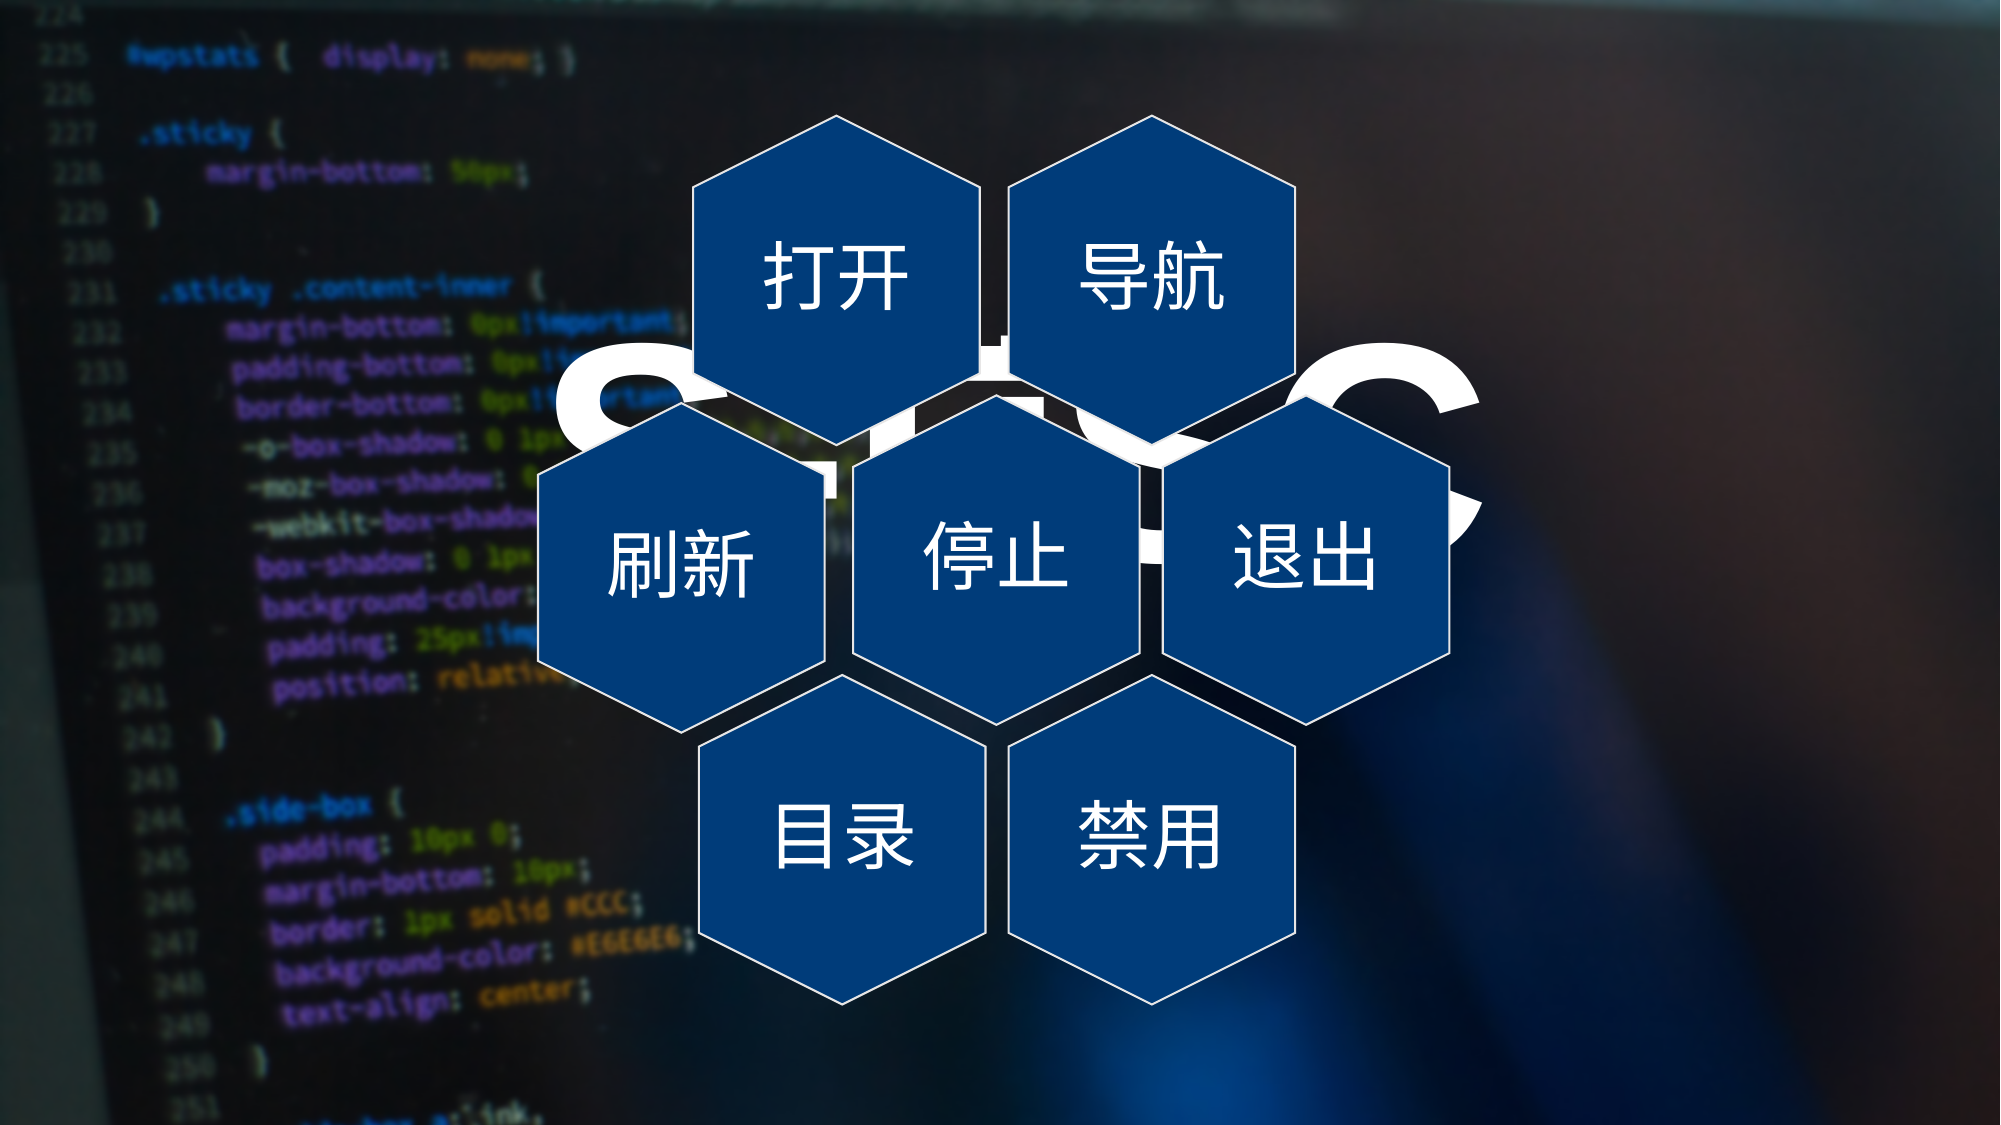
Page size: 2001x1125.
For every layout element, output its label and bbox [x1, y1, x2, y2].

picture [0, 0, 2000, 1125]
text_box [692, 115, 980, 446]
